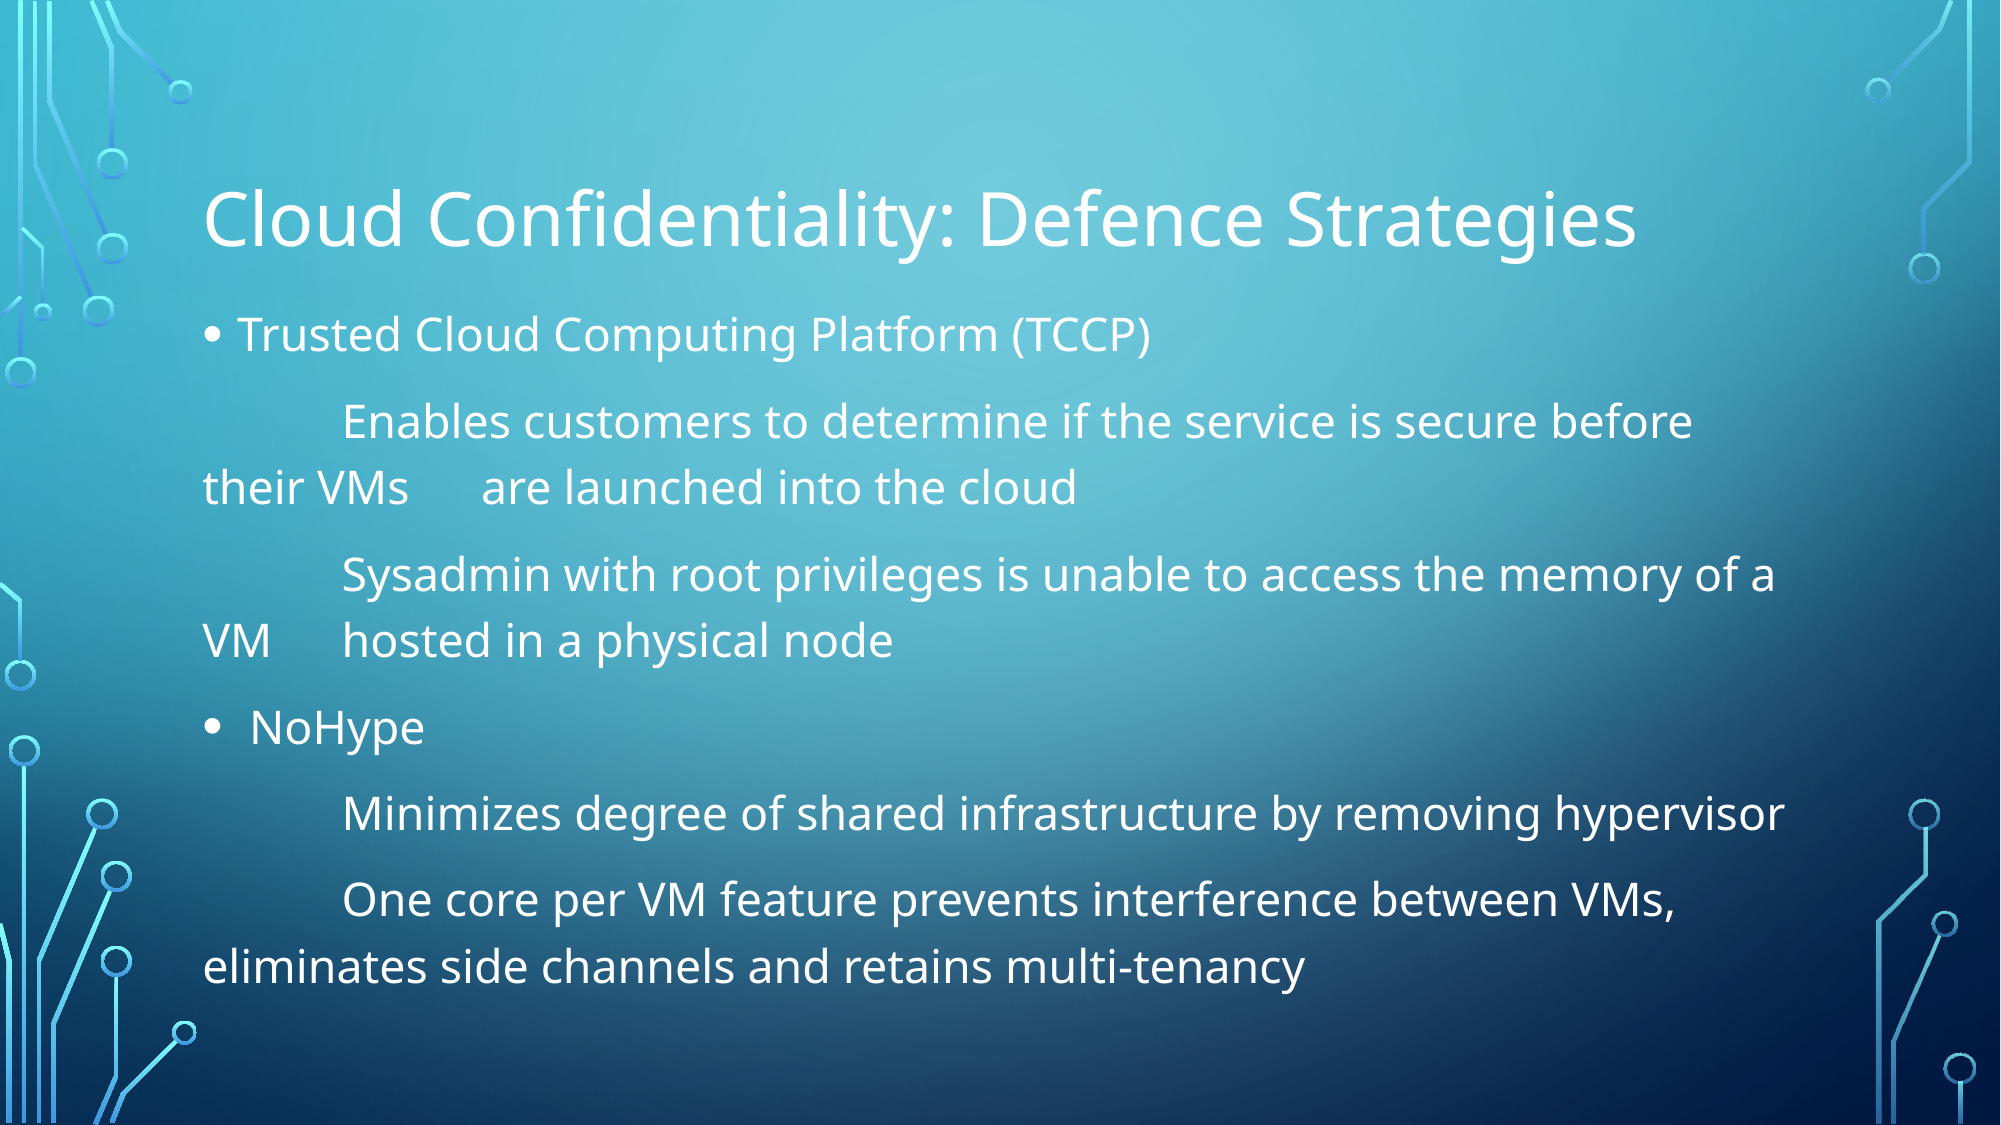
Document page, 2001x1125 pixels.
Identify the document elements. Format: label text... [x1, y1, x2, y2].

title Cloud Confidentiality: Defence Strategies [187, 101, 1813, 286]
list Trusted Cloud Computing Platform (TCCP) Enables customers to determine if the service is secure before their VMs are launched into the cloud Sysadmin with root privileges is unable to access the memory of a VM hosted in a physical node NoHype Minimizes degree of shared infrastructure by removing hypervisor One core per VM feature prevents interference between VMs, eliminates side channels and retains multi-tenancy [187, 286, 1813, 1064]
